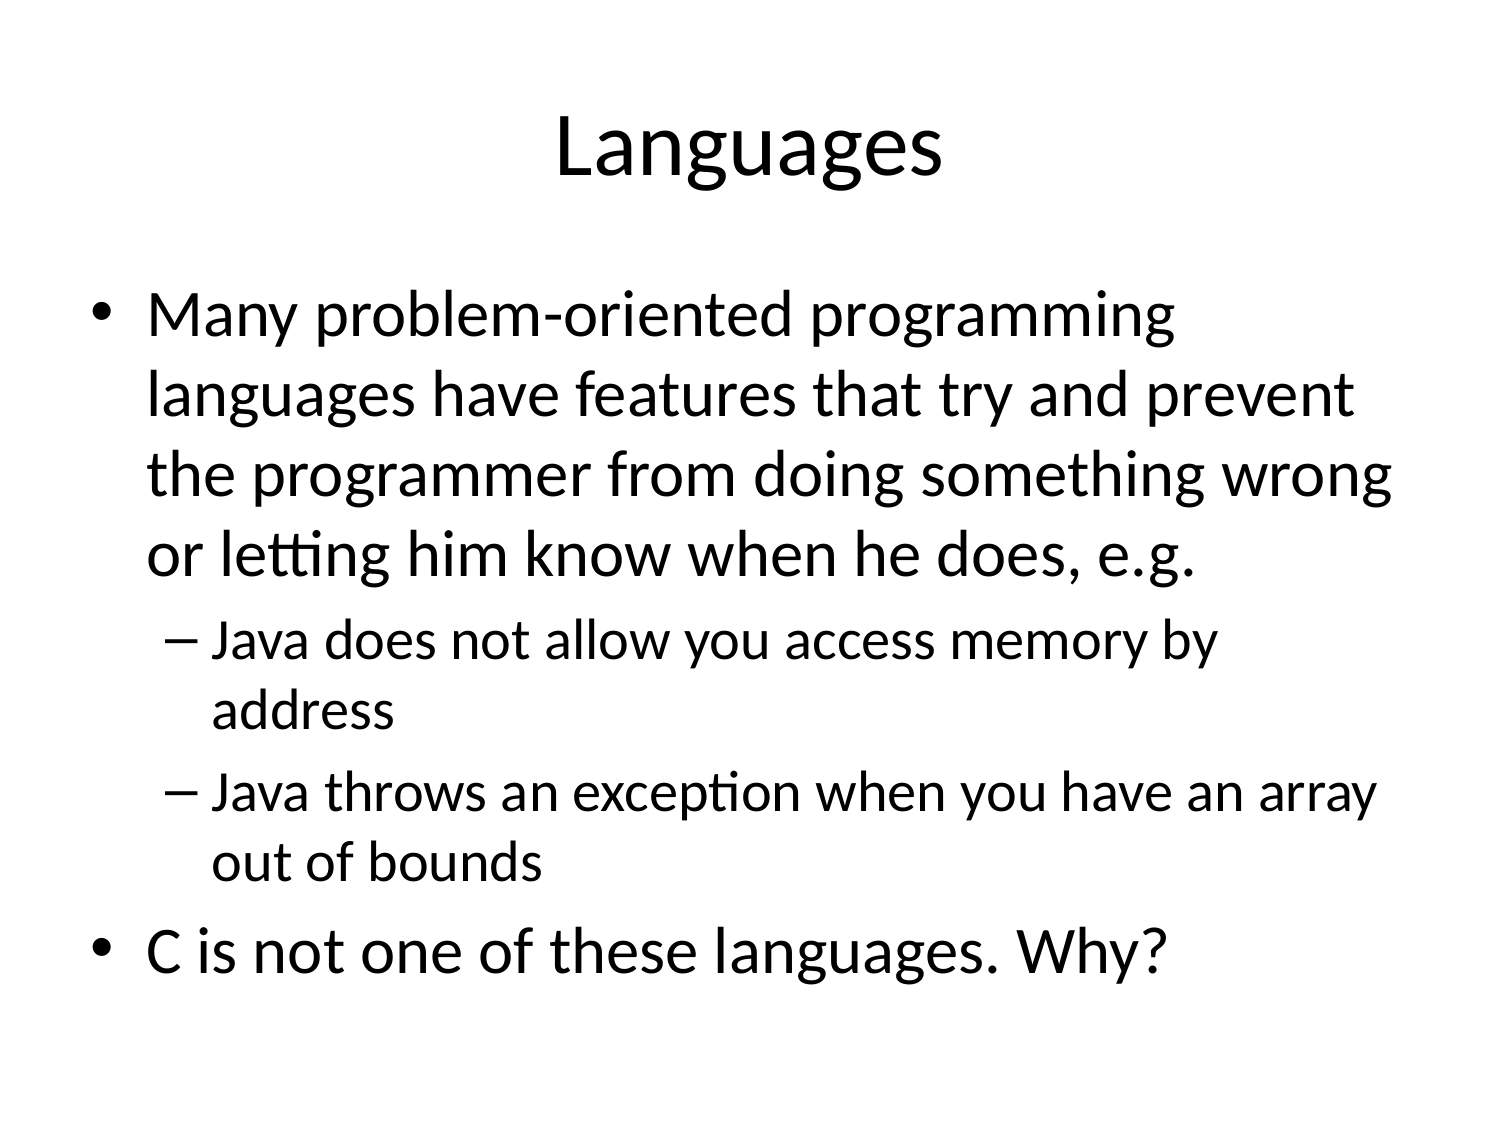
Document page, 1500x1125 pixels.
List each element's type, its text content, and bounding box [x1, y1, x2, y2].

list Many problem-oriented programming languages have features that try and prevent the programmer from doing something wrong or letting him know when he does, e.g. Java does not allow you access memory by address Java throws an exception when you have an array out of bounds C is not one of these languages. Why? [75, 262, 1425, 1072]
title Languages [75, 45, 1425, 233]
